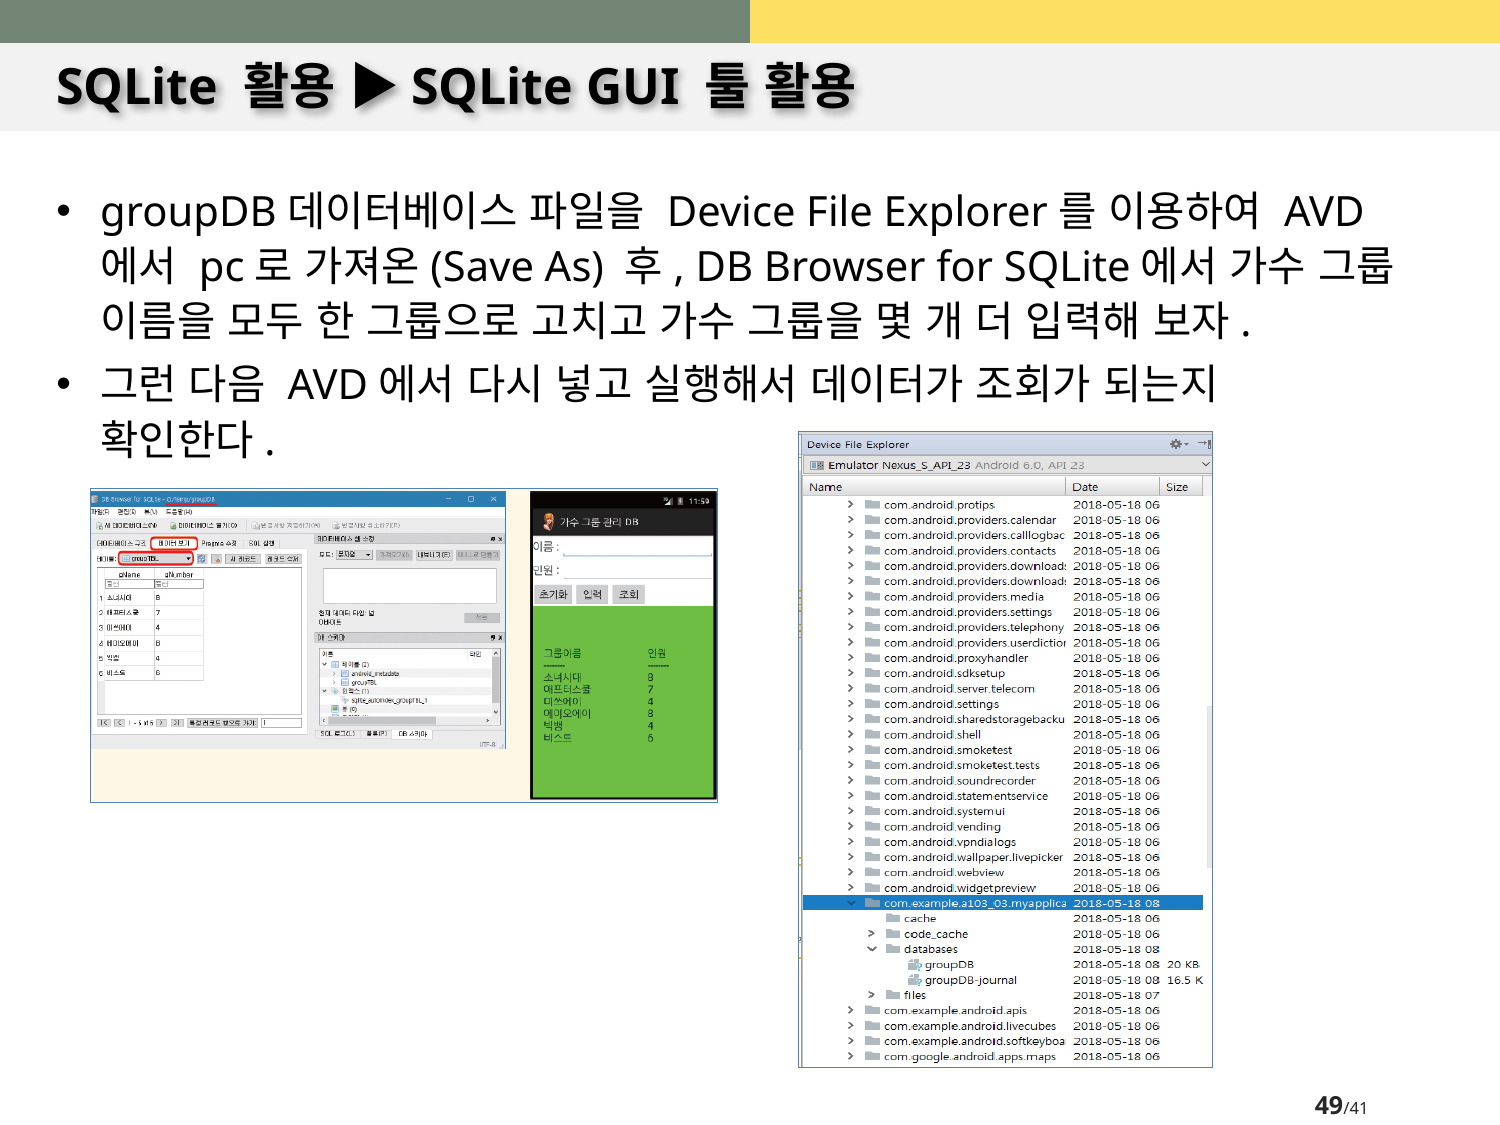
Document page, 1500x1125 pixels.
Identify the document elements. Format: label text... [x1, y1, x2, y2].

title SQLite 활용 ▶SQLite GUI 툴 활용 [41, 42, 1459, 128]
picture [90, 488, 718, 803]
picture [797, 431, 1213, 1068]
list groupDB데이터베이스 파일을 Device File Explorer를 이용하여 AVD에서 pc로 가져온(Save As) 후, DB Browser for SQLite에서 가수 그룹 이름을 모두 한 그룹으로 고치고 가수 그룹을 몇 개 더 입력해 보자. 그런 다음 AVD에서 다시 넣고 실행해서 데이터가 조회가 되는지 확인한다. [41, 172, 1459, 1048]
